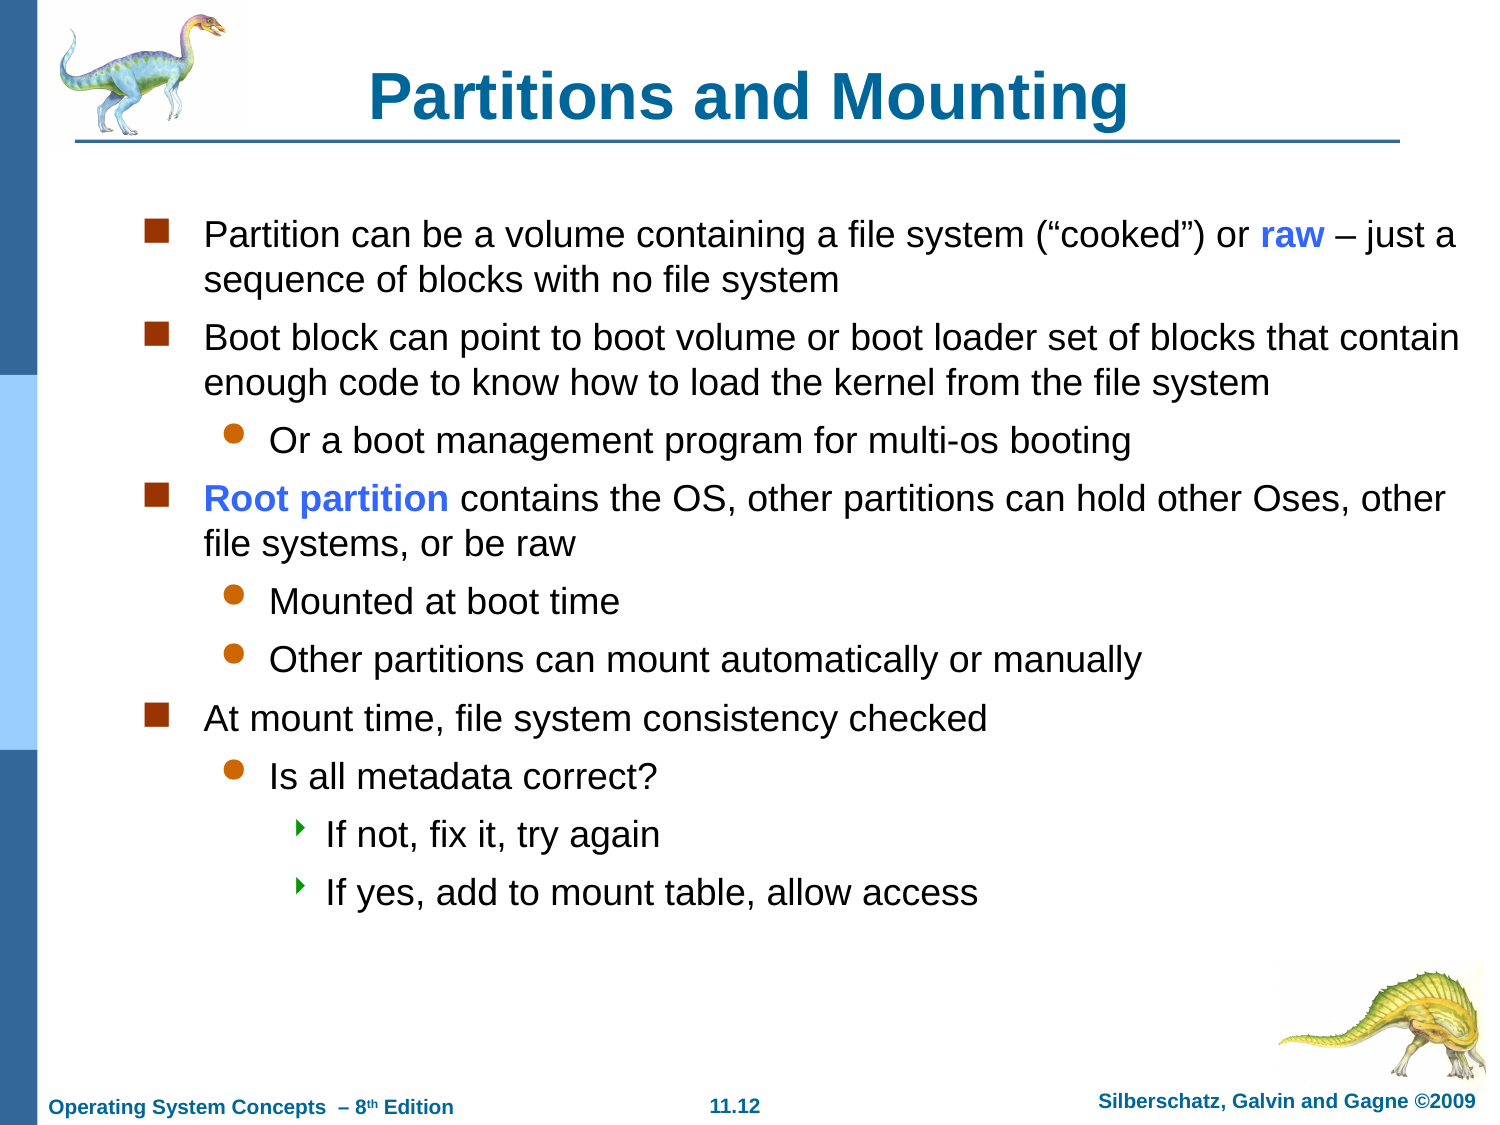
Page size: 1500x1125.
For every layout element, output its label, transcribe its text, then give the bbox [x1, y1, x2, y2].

picture [46, 0, 244, 149]
list Partition can be a volume containing a file system (“cooked”) or raw – just a sequence of blocks with no file system Boot block can point to boot volume or boot loader set of blocks that contain enough code to know how to load the kernel from the file system Or a boot management program for multi-os booting Root partition contains the OS, other partitions can hold other Oses, other file systems, or be raw Mounted at boot time Other partitions can mount automatically or manually At mount time, file system consistency checked Is all metadata correct? If not, fix it, try again If yes, add to mount table, allow access [132, 202, 1483, 946]
title Partitions and Mounting [74, 45, 1426, 141]
picture [1275, 959, 1486, 1090]
picture [1415, 1093, 1423, 1098]
